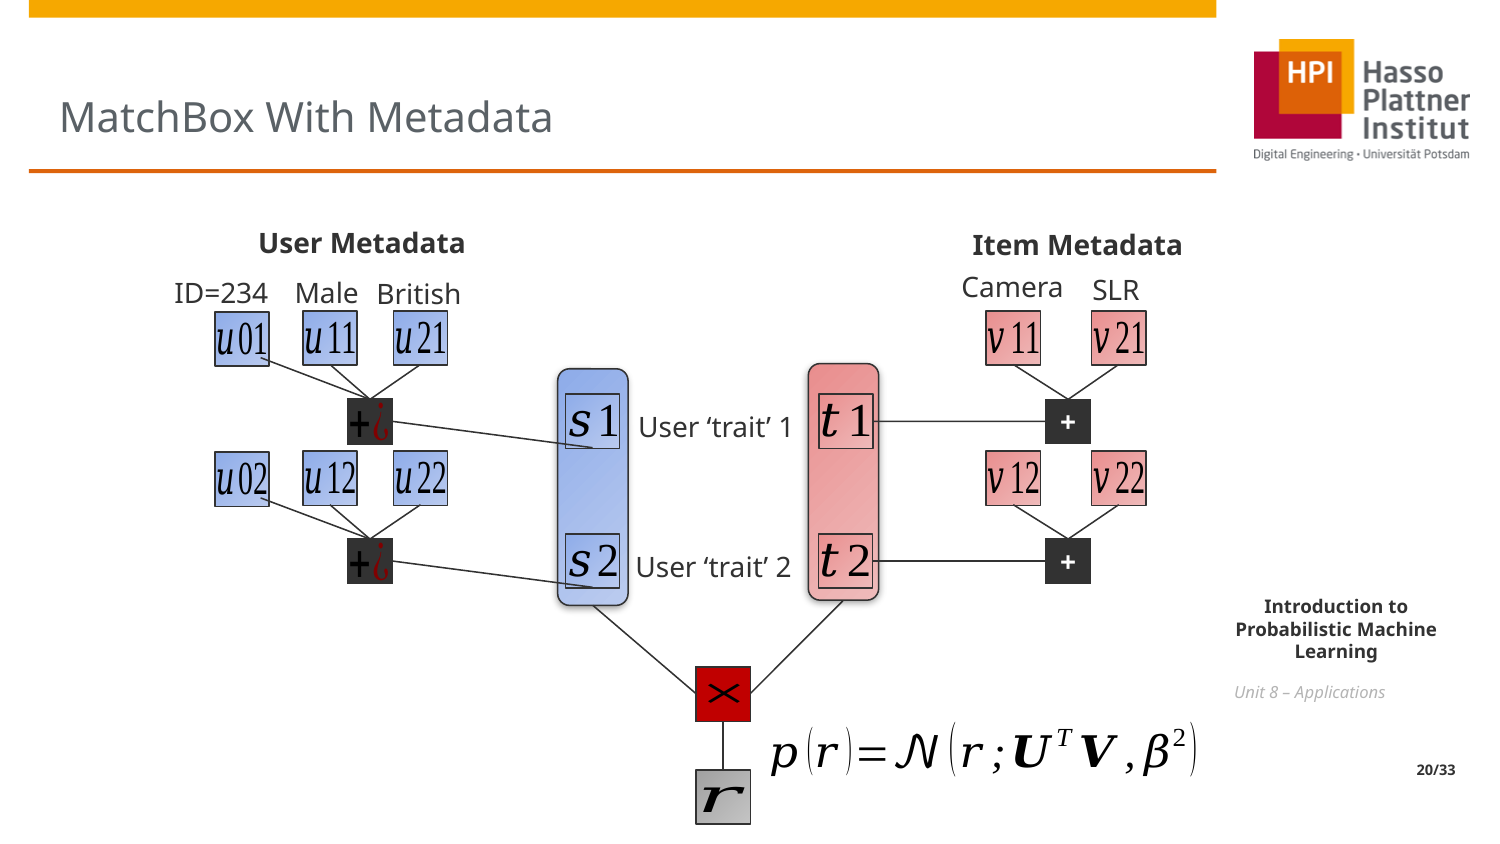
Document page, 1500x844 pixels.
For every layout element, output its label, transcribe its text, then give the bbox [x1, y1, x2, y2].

text_box British [361, 268, 477, 318]
title MatchBox With Metadata [58, 17, 1187, 170]
text_box User ‘trait’ 1 [623, 401, 810, 451]
text_box + [1046, 538, 1091, 583]
text_box Item Metadata [957, 220, 1199, 269]
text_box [341, 361, 368, 403]
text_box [377, 356, 413, 408]
text_box ID=234 [159, 267, 284, 317]
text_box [377, 496, 413, 548]
text_box + [1046, 399, 1091, 444]
picture [1254, 39, 1470, 161]
text_box [556, 584, 629, 607]
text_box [1023, 494, 1059, 550]
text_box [1075, 356, 1112, 408]
text_box [556, 569, 565, 582]
text_box [556, 367, 629, 560]
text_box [592, 605, 698, 695]
text_box User Metadata [243, 218, 482, 267]
text_box User ‘trait’ 2 [620, 541, 807, 591]
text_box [749, 599, 844, 695]
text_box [1076, 496, 1111, 548]
text_box [807, 362, 880, 601]
text_box Male [284, 267, 374, 317]
text_box Camera [946, 261, 1079, 311]
text_box SLR [1077, 264, 1155, 314]
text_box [294, 323, 337, 434]
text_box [294, 463, 337, 574]
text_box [1022, 354, 1059, 410]
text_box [341, 501, 368, 543]
